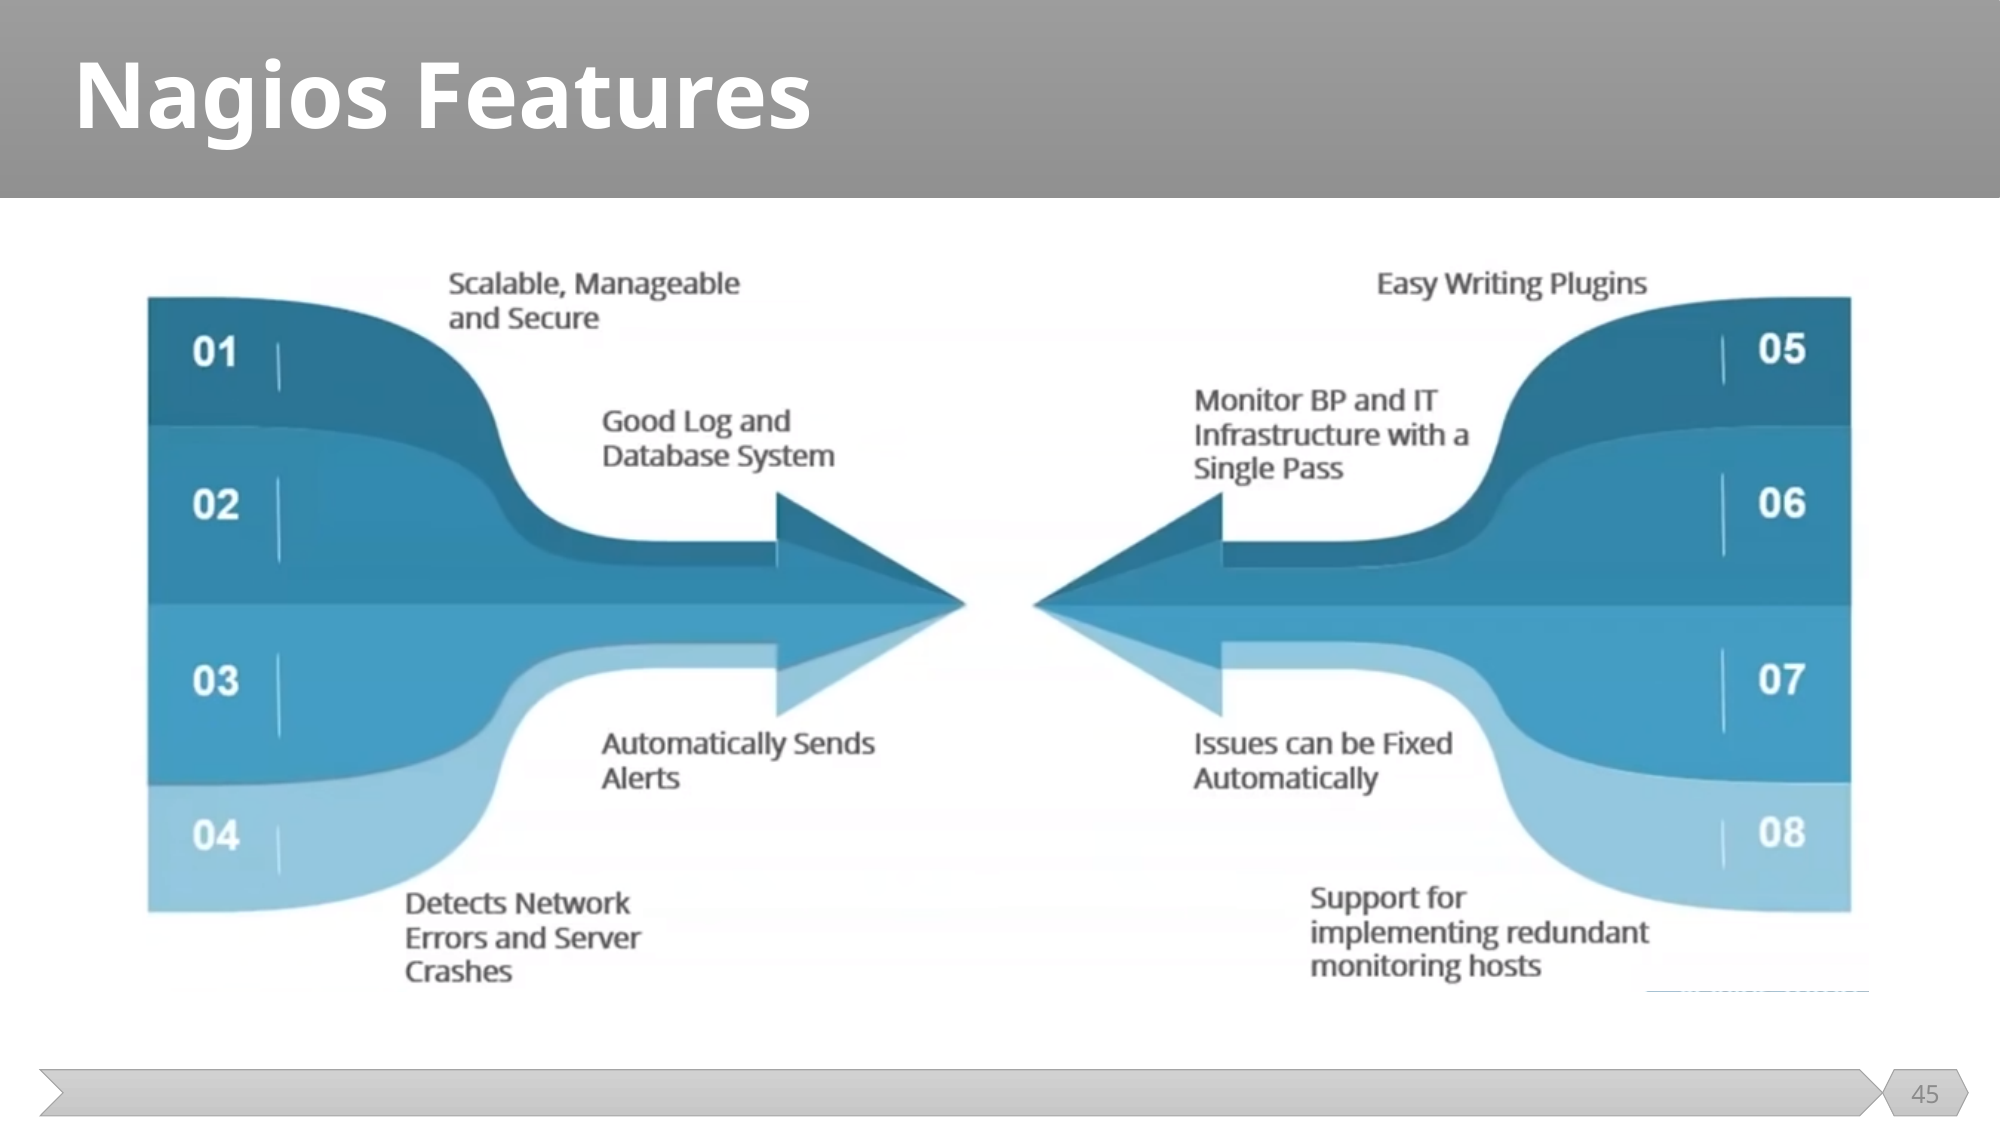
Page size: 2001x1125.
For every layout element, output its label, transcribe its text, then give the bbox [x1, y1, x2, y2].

title Nagios Features [56, 0, 1969, 199]
slide_number 45 [1882, 1065, 1969, 1125]
picture [131, 248, 1869, 992]
